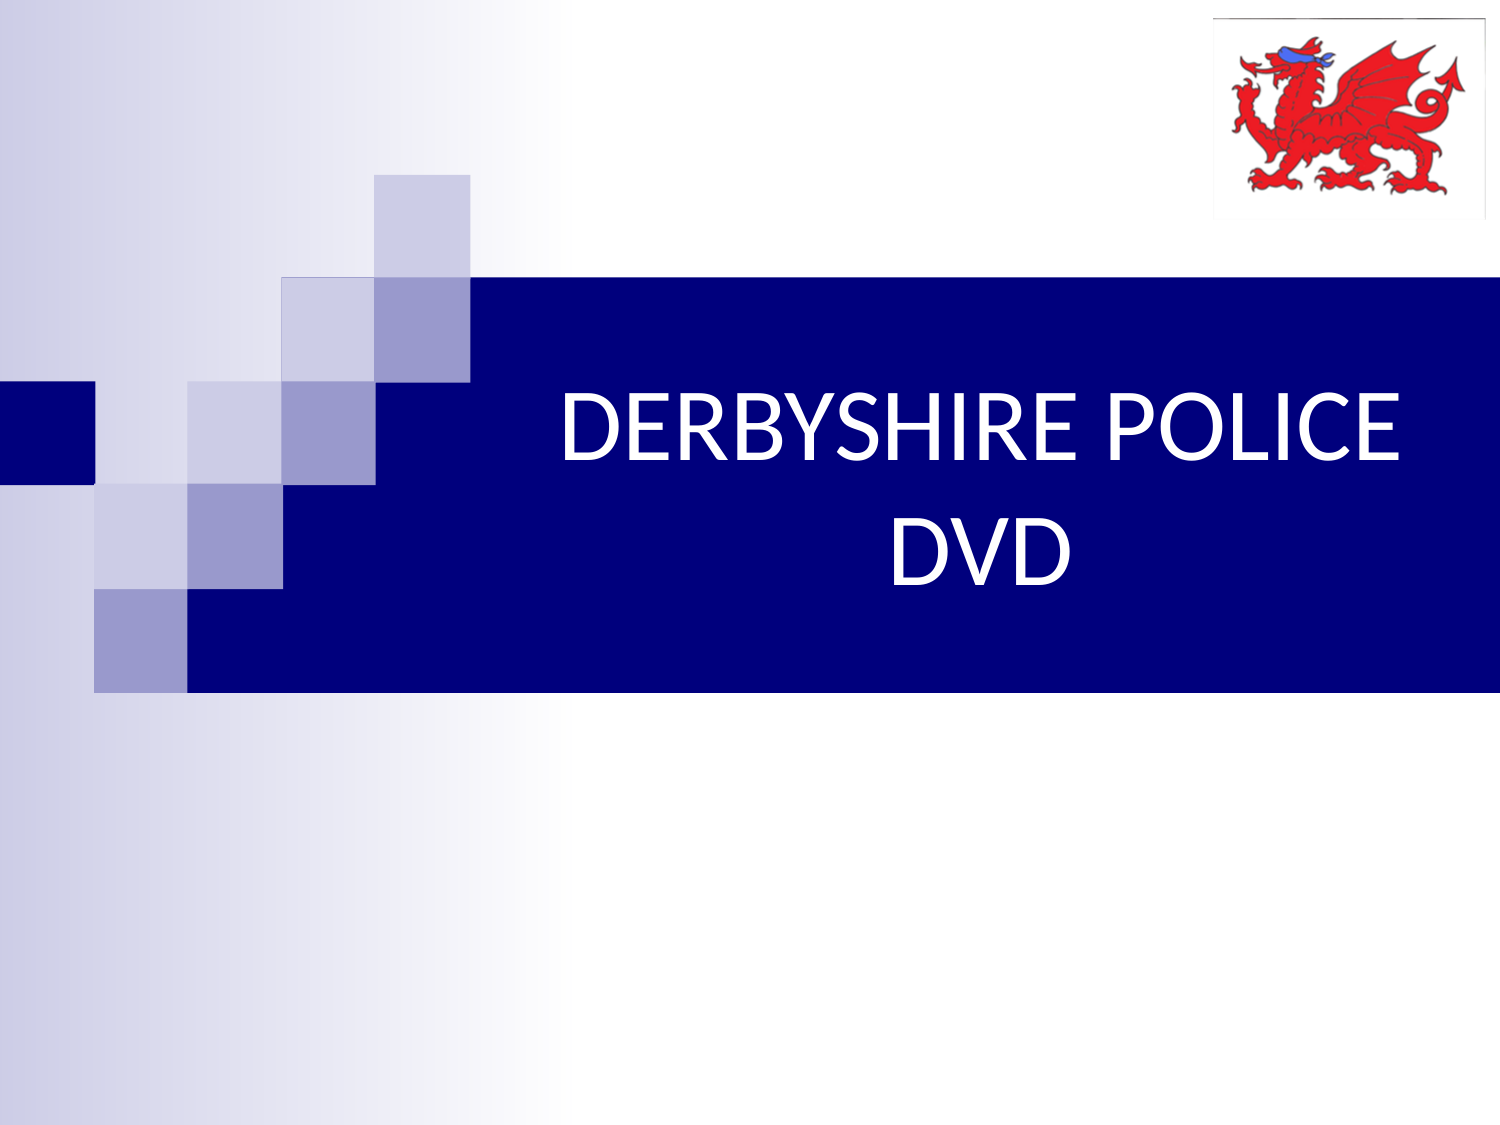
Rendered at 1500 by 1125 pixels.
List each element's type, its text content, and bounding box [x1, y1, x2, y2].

picture [1210, 18, 1489, 246]
title DERBYSHIRE POLICE DVD [487, 299, 1475, 663]
